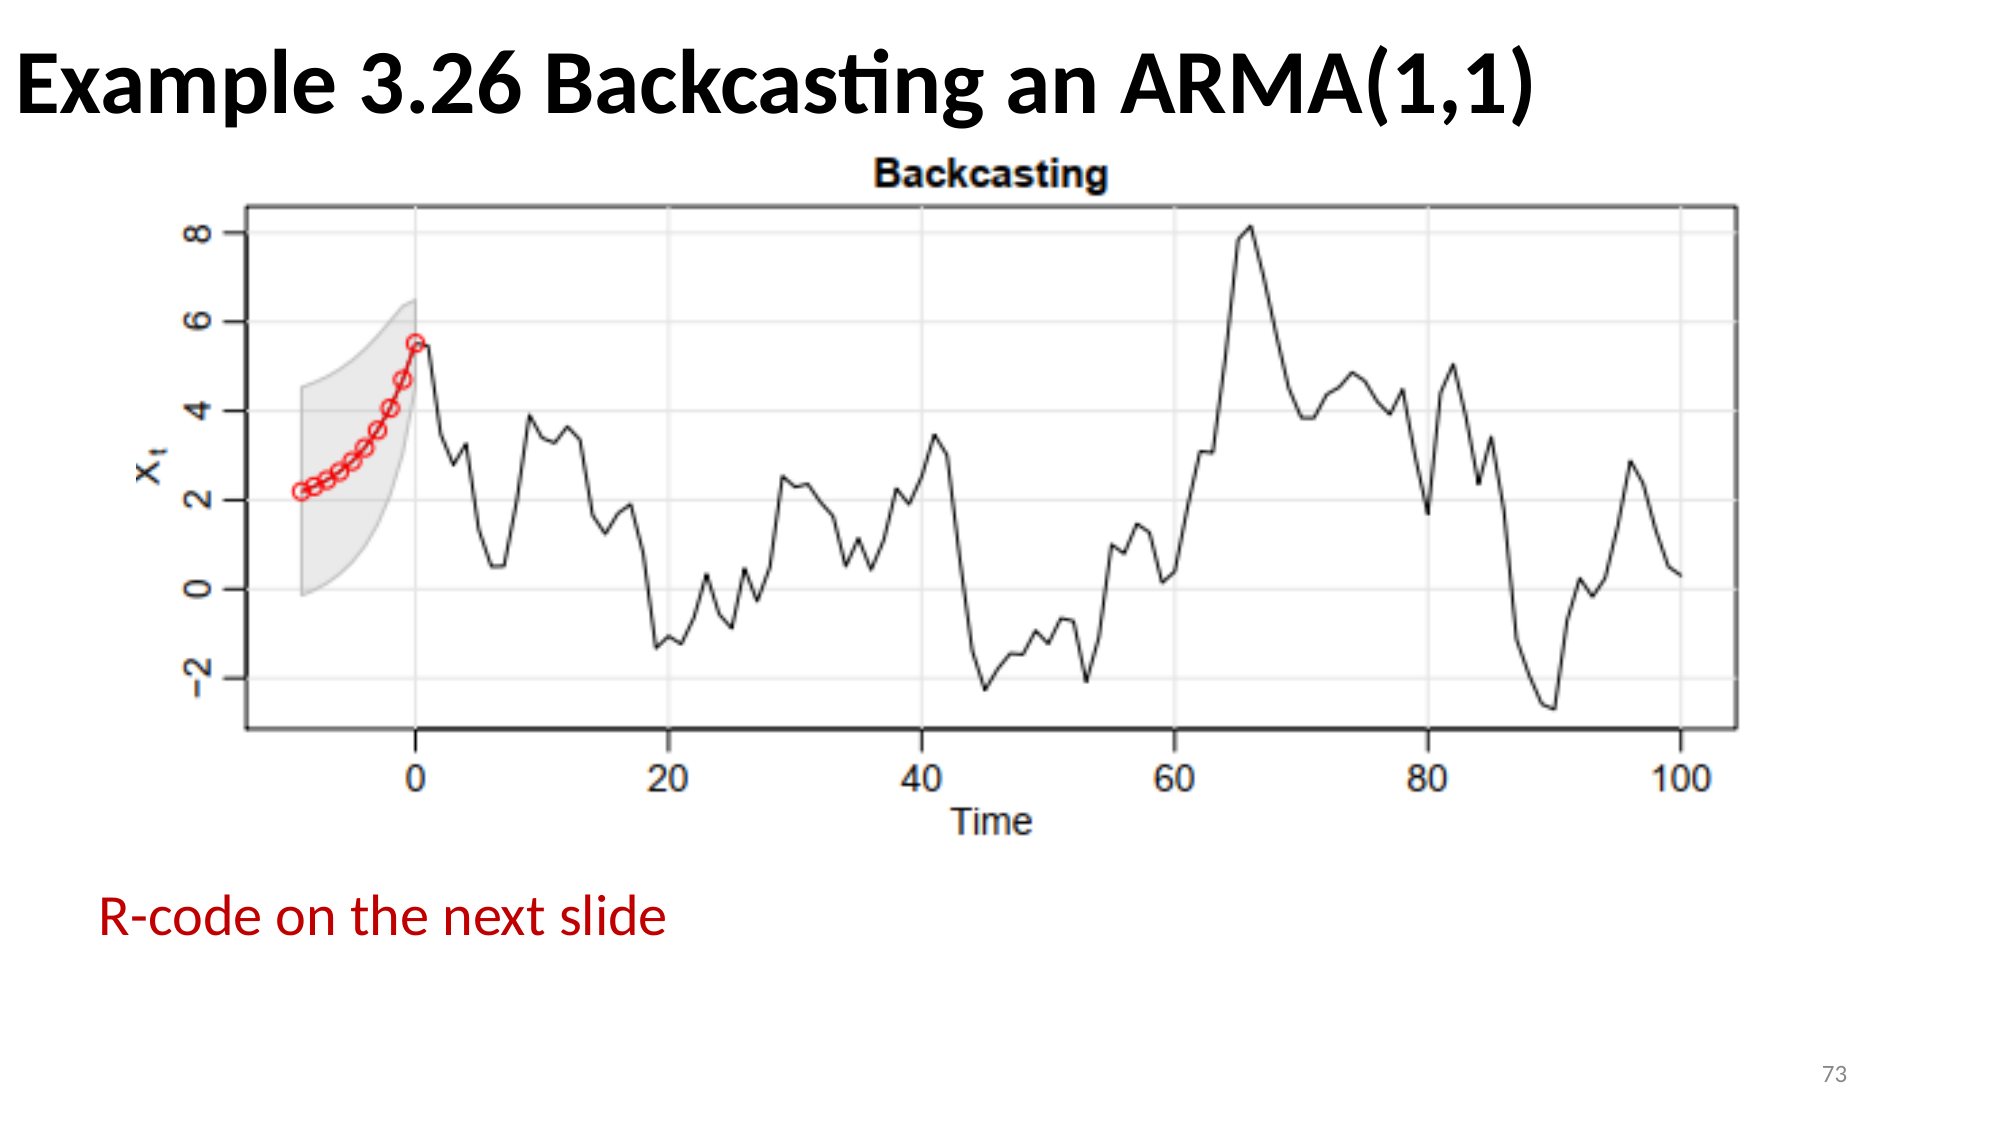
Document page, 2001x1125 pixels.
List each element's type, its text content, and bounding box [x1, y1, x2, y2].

picture [136, 134, 1830, 861]
slide_number 73 [1412, 1042, 1863, 1103]
list R-code on the next slide [65, 144, 1950, 1043]
title Example 3.26 Backcasting an ARMA(1,1) [0, 22, 1904, 145]
